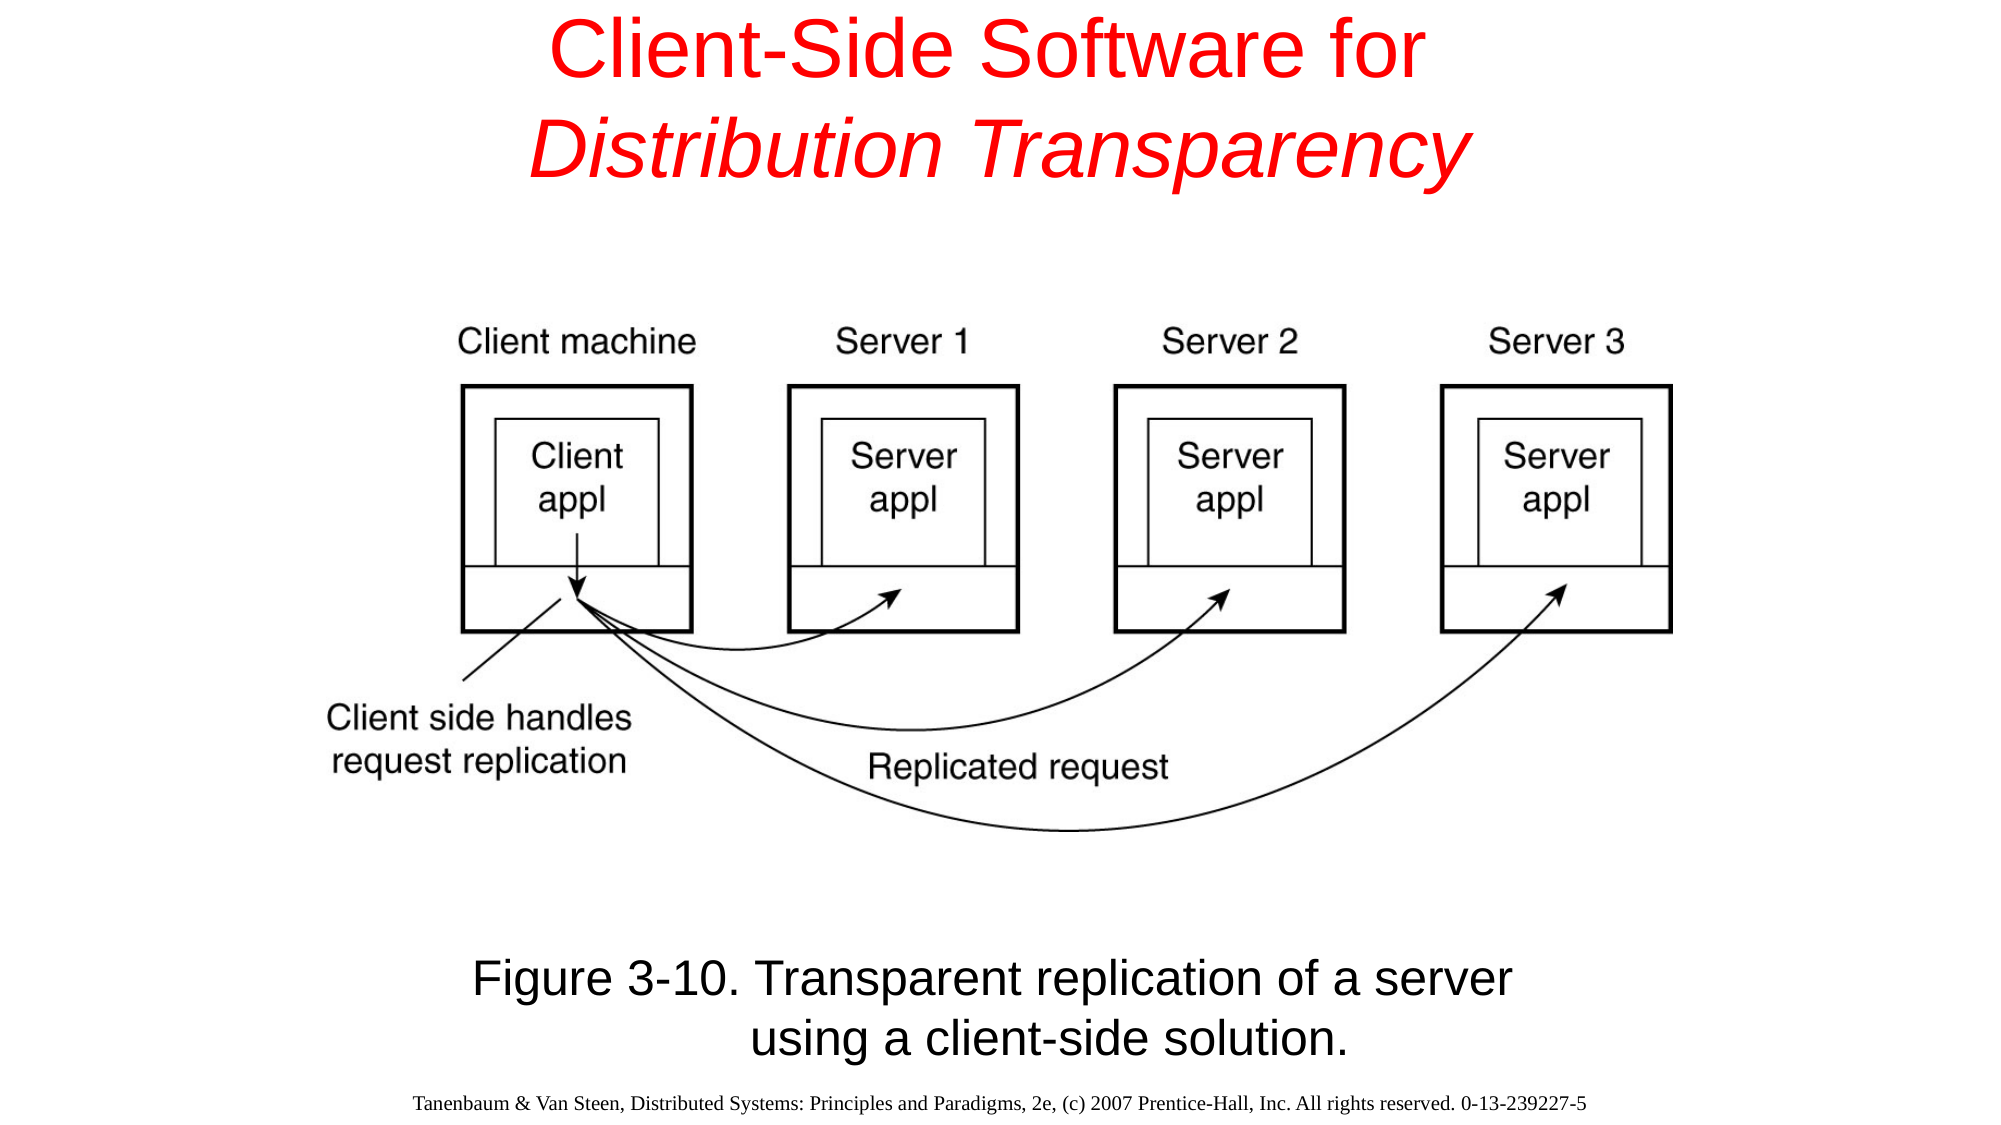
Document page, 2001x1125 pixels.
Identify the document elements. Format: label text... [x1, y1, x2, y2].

title Client-Side Software for Distribution Transparency [0, 0, 2000, 188]
list Figure 3-10. Transparent replication of a server using a client-side solution. [0, 937, 2000, 1075]
picture [325, 287, 1673, 832]
footer Tanenbaum & Van Steen, Distributed Systems: Principles and Paradigms, 2e, (c) 2007 Prentice-Hall, Inc. All rights reserved. 0-13-239227-5 [0, 1082, 2000, 1111]
